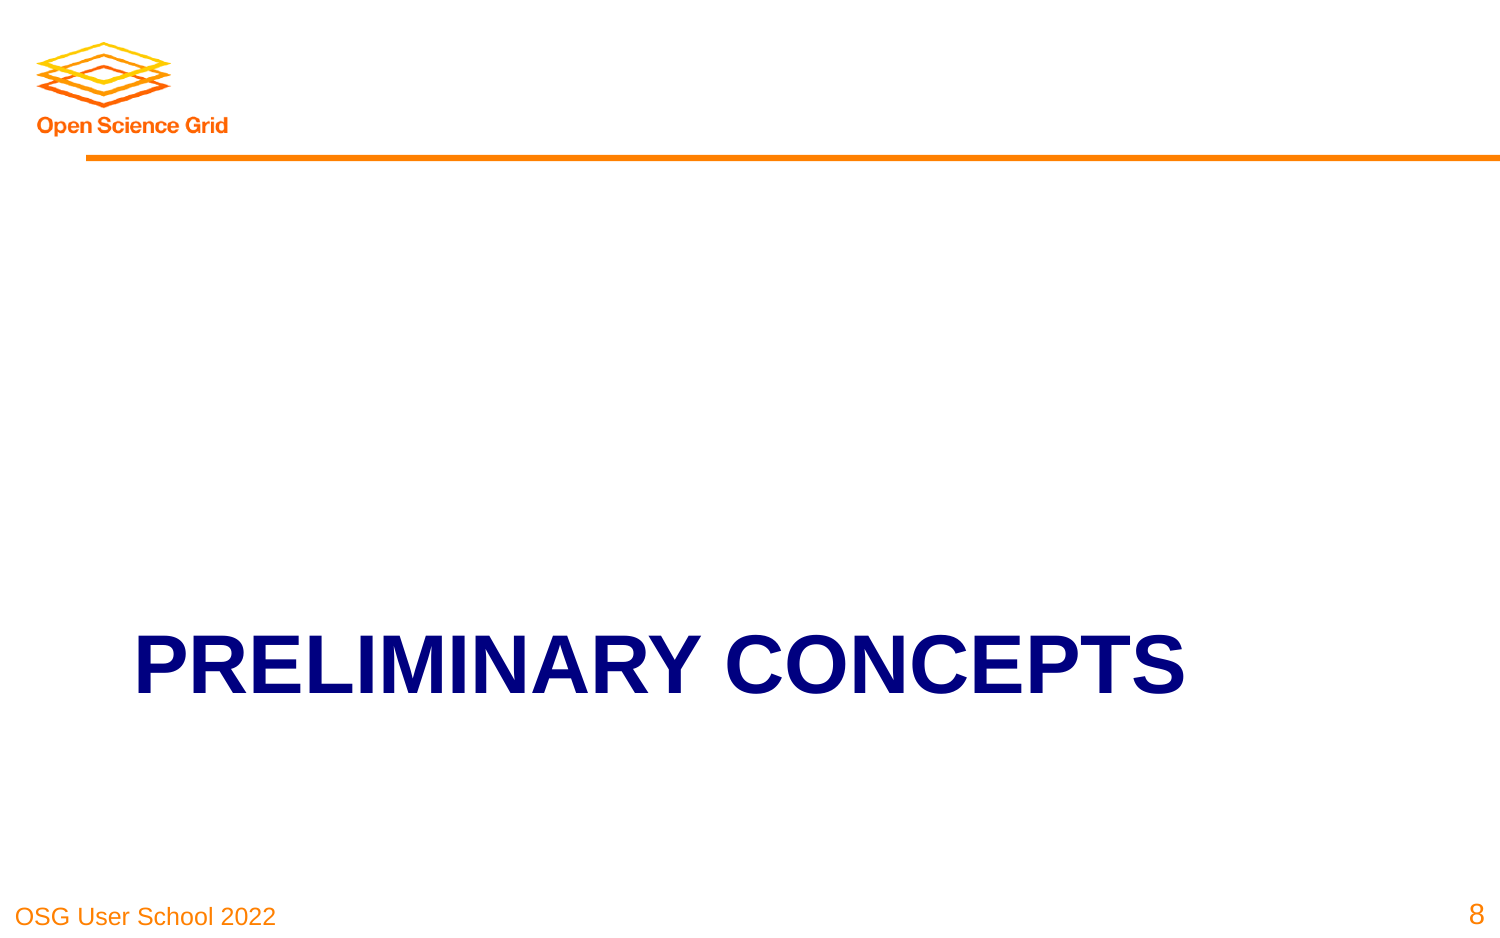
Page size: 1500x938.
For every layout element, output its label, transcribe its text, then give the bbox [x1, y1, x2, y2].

slide_number 8 [1430, 874, 1500, 938]
picture [17, 23, 247, 151]
title preliminary Concepts [118, 602, 1394, 789]
